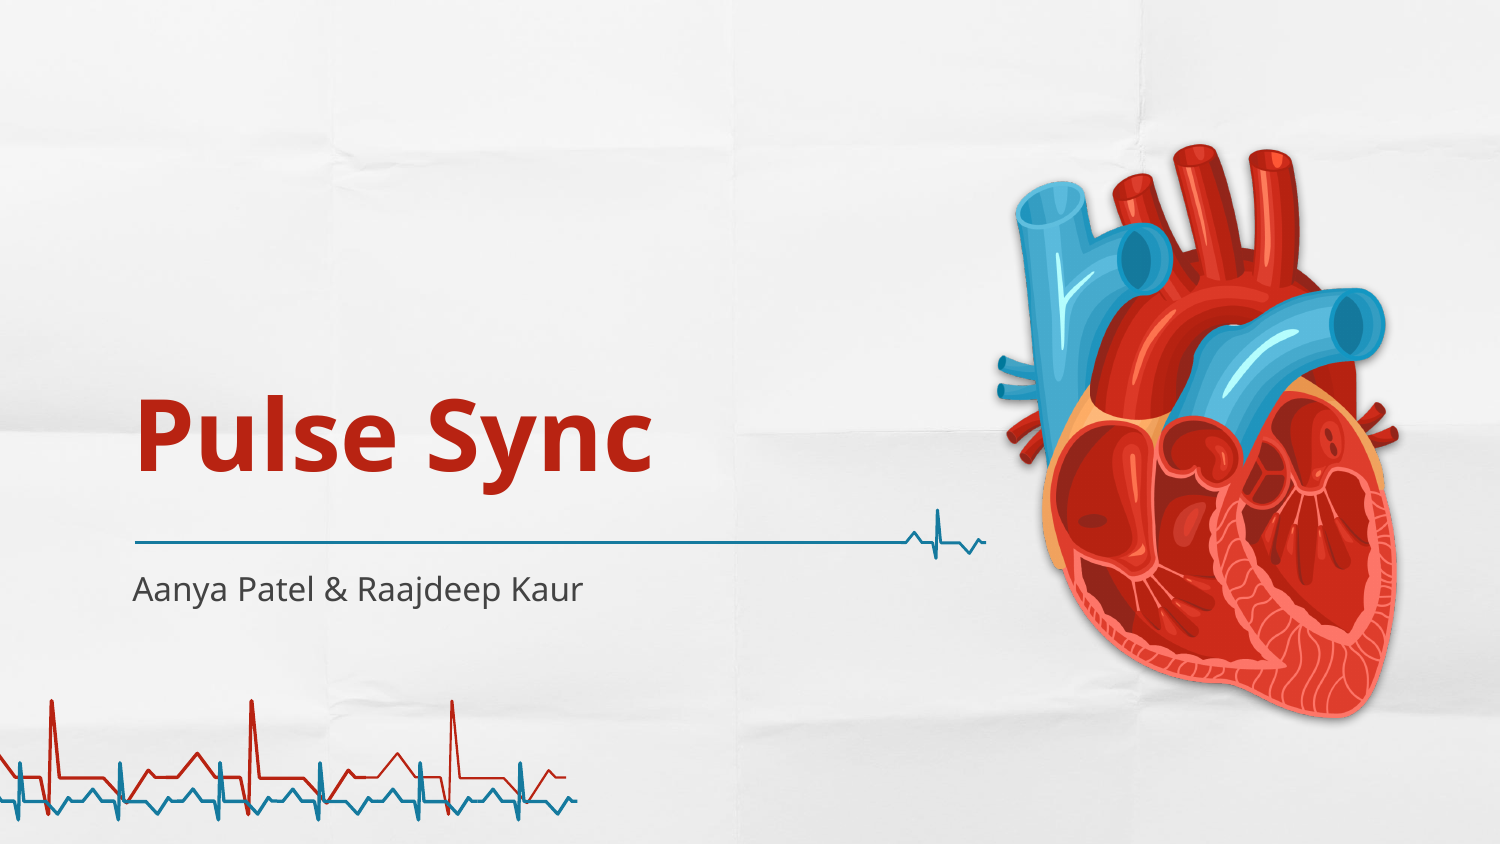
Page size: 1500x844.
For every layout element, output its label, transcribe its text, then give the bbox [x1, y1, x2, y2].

subtitle Aanya Patel & Raajdeep Kaur [117, 552, 908, 620]
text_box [134, 508, 987, 561]
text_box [0, 698, 578, 822]
title Pulse Sync [117, 178, 908, 509]
picture [915, 71, 1467, 822]
